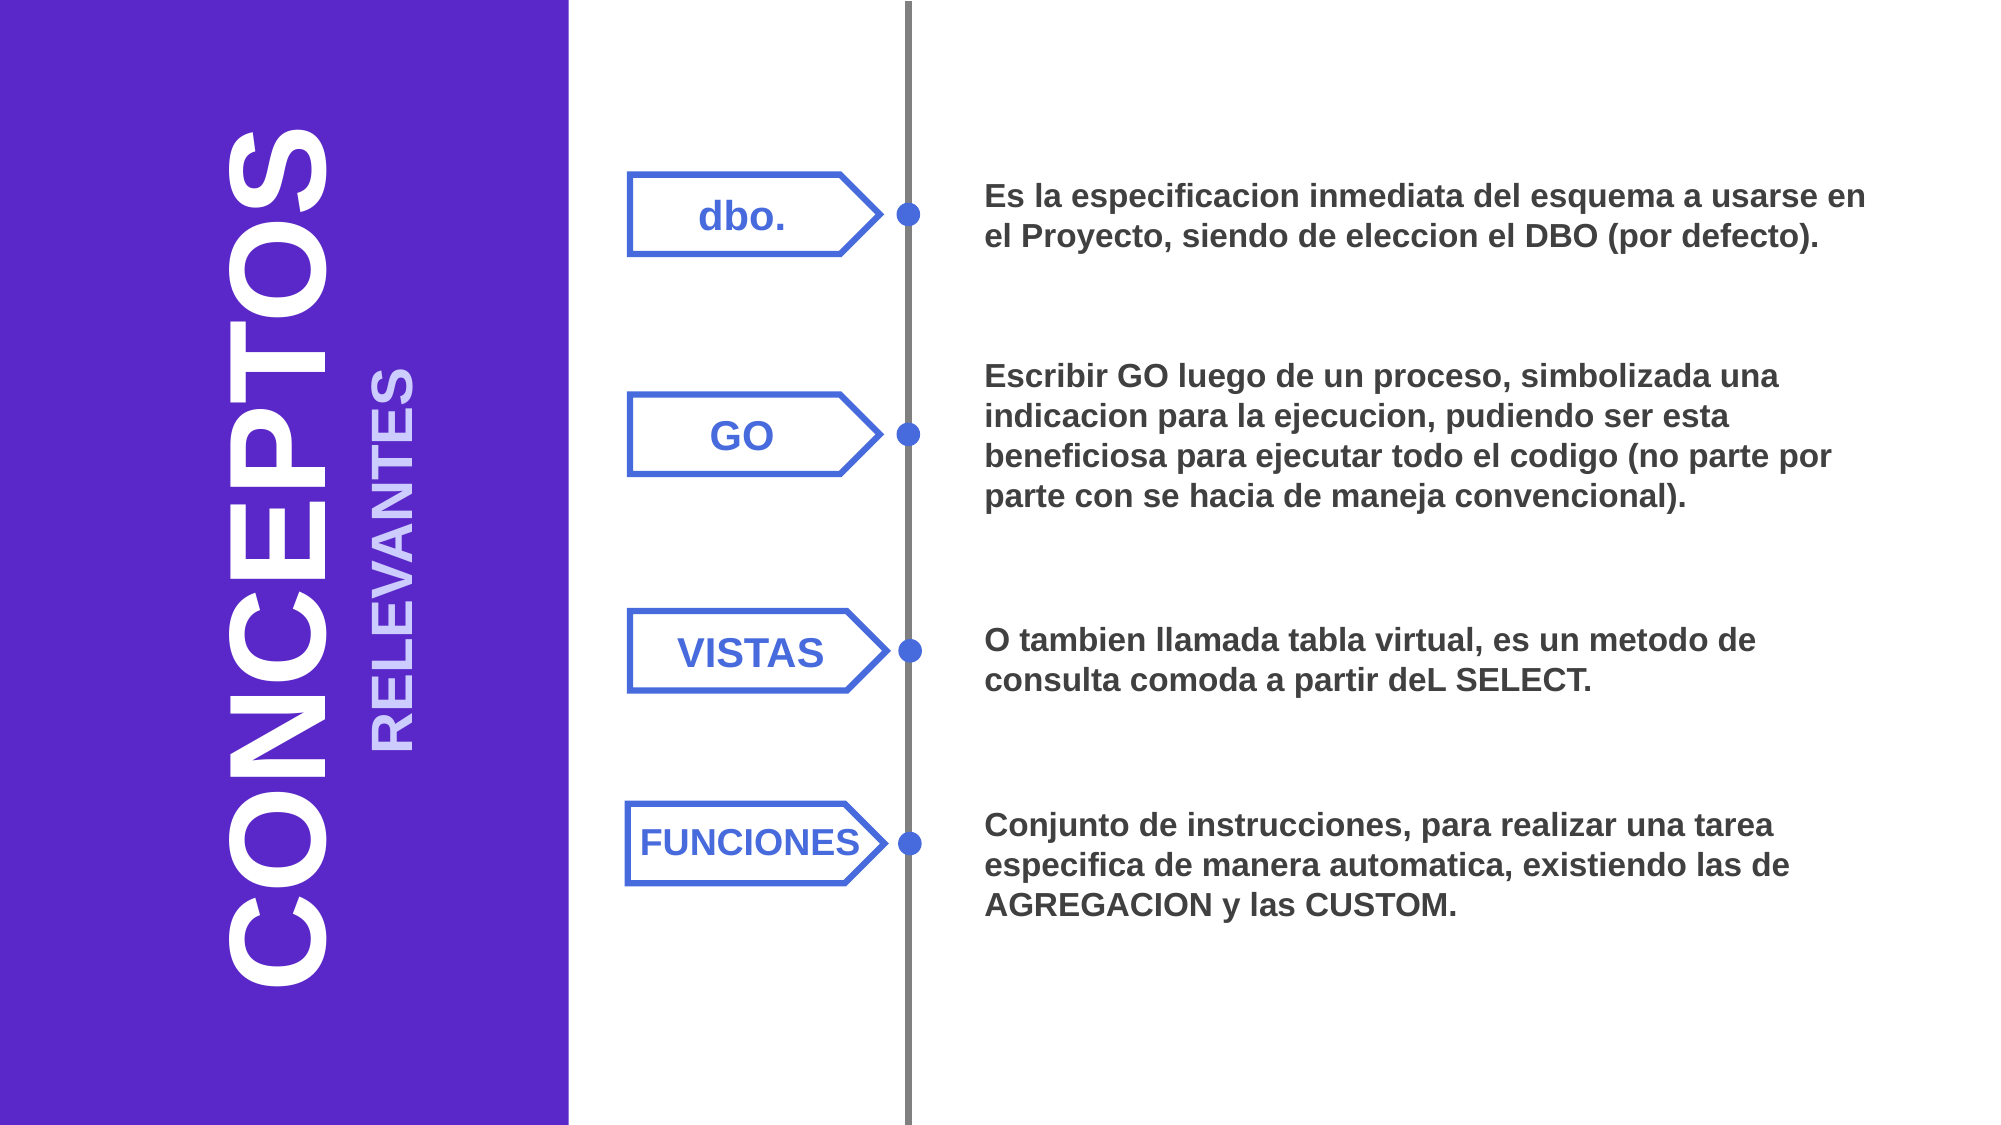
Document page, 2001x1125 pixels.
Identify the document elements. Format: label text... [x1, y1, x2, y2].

text_box RELEVANTES [277, 214, 432, 786]
text_box Es la especificacion inmediata del esquema a usarse en el Proyecto, siendo de eleccion el DBO (por defecto). [969, 167, 1918, 262]
text_box GO [672, 401, 813, 467]
text_box Escribir GO luego de un proceso, simbolizada una indicacion para la ejecucion, pudiendo ser esta beneficiosa para ejecutar todo el codigo (no parte por parte con se hacia de maneja convencional). [969, 346, 1918, 522]
text_box CONCEPTOS [133, 38, 428, 1008]
text_box [909, 637, 924, 664]
text_box [628, 393, 882, 476]
text_box VISTAS [656, 618, 846, 683]
text_box FUNCIONES [609, 810, 892, 871]
text_box [897, 638, 908, 664]
text_box dbo. [672, 181, 813, 247]
text_box [628, 173, 882, 256]
text_box Conjunto de instrucciones, para realizar una tarea especifica de manera automatica, existiendo las de AGREGACION y las CUSTOM. [969, 796, 1918, 931]
text_box [626, 871, 859, 885]
text_box [895, 421, 908, 448]
text_box O tambien llamada tabla virtual, es un metodo de consulta comoda a partir deL SELECT. [969, 610, 1918, 706]
text_box [909, 201, 922, 228]
text_box [895, 201, 908, 228]
text_box [626, 802, 853, 810]
text_box [909, 830, 923, 857]
text_box [897, 830, 908, 857]
text_box [628, 610, 889, 692]
text_box [909, 421, 922, 448]
text_box [0, 0, 570, 1125]
